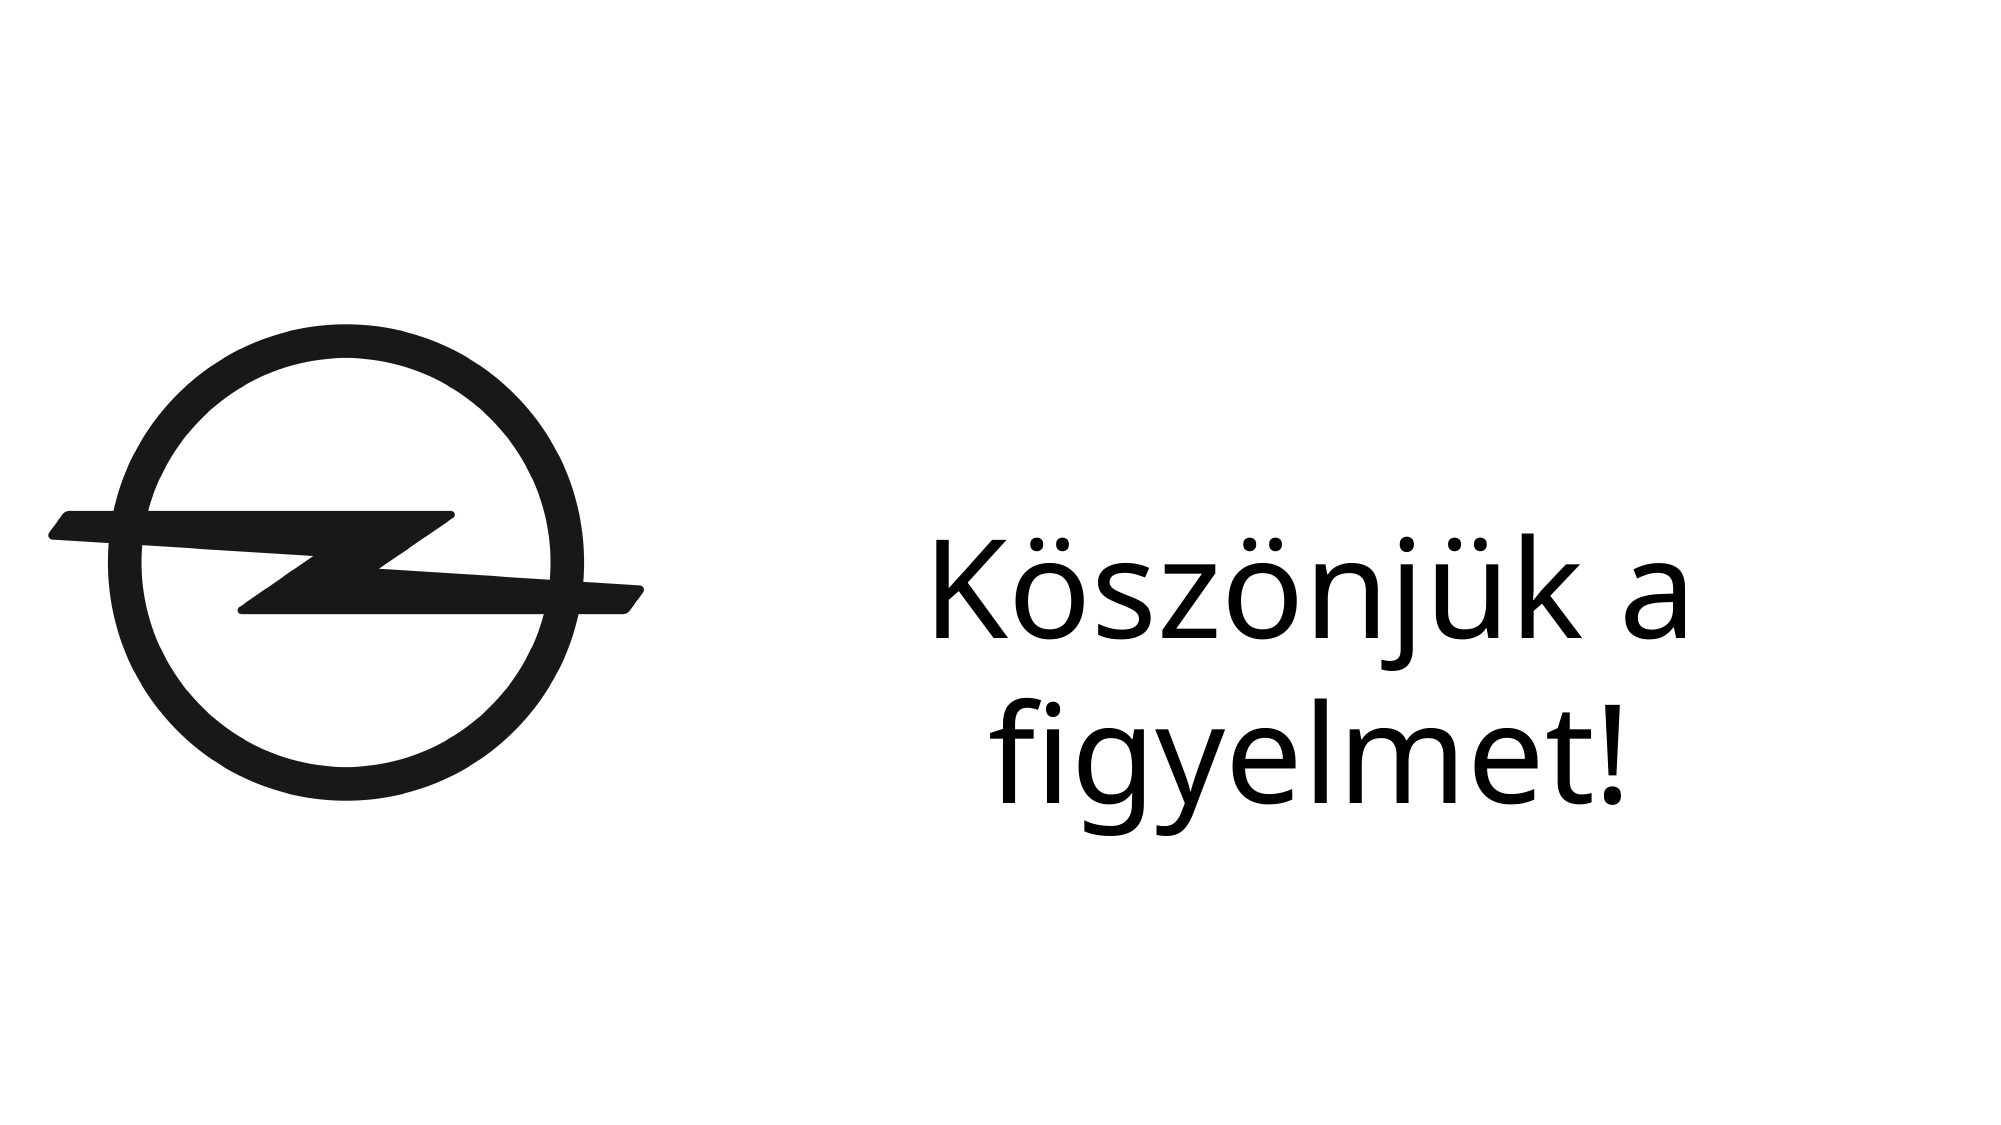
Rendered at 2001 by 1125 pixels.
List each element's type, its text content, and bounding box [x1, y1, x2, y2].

picture [27, 303, 664, 822]
text_box Köszönjük a figyelmet! [620, 493, 2000, 838]
